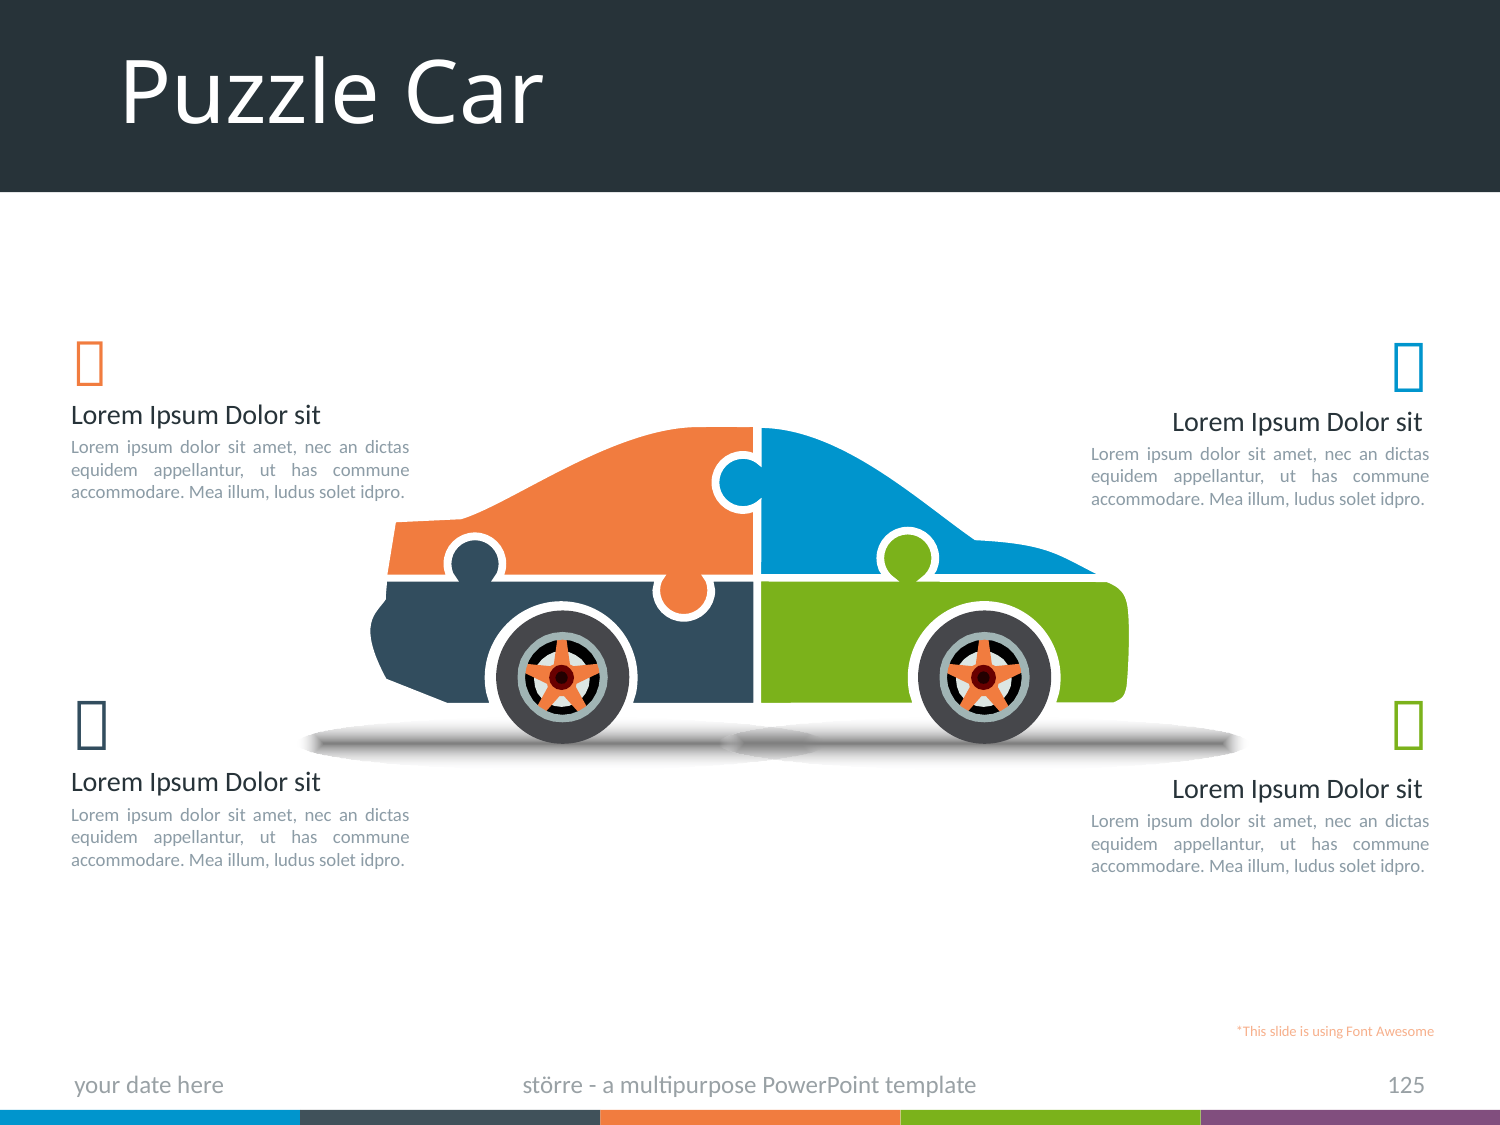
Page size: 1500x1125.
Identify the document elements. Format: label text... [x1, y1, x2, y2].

title Puzzle Car [103, 40, 1397, 151]
text_box Lorem ipsum dolor sit amet, nec an dictas equidem appellantur, ut has commune accommodare. Mea illum, ludus solet idpro. [1079, 803, 1441, 883]
text_box  [59, 676, 147, 771]
text_box Lorem Ipsum Dolor sit [1109, 764, 1441, 803]
text_box  [59, 318, 147, 405]
text_box [383, 423, 757, 618]
text_box  [1354, 318, 1441, 412]
text_box Lorem Ipsum Dolor sit [1109, 397, 1441, 436]
text_box Lorem ipsum dolor sit amet, nec an dictas equidem appellantur, ut has commune accommodare. Mea illum, ludus solet idpro. [59, 796, 421, 876]
slide_number 125 [1103, 1060, 1441, 1107]
text_box Lorem ipsum dolor sit amet, nec an dictas equidem appellantur, ut has commune accommodare. Mea illum, ludus solet idpro. [1079, 436, 1441, 515]
text_box [367, 536, 757, 707]
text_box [918, 610, 1052, 744]
text_box  [1354, 676, 1441, 771]
text_box Lorem Ipsum Dolor sit [59, 390, 391, 429]
text_box [715, 424, 1108, 578]
text_box [757, 531, 1133, 707]
text_box Lorem ipsum dolor sit amet, nec an dictas equidem appellantur, ut has commune accommodare. Mea illum, ludus solet idpro. [59, 429, 421, 508]
text_box [717, 716, 1250, 771]
text_box Lorem Ipsum Dolor sit [59, 757, 391, 796]
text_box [496, 610, 630, 744]
slide_number your date here [59, 1060, 397, 1107]
text_box *This slide is using Font Awesome [1220, 1013, 1450, 1047]
text_box [295, 716, 772, 771]
footer större - a multipurpose PowerPoint template [496, 1060, 1004, 1107]
